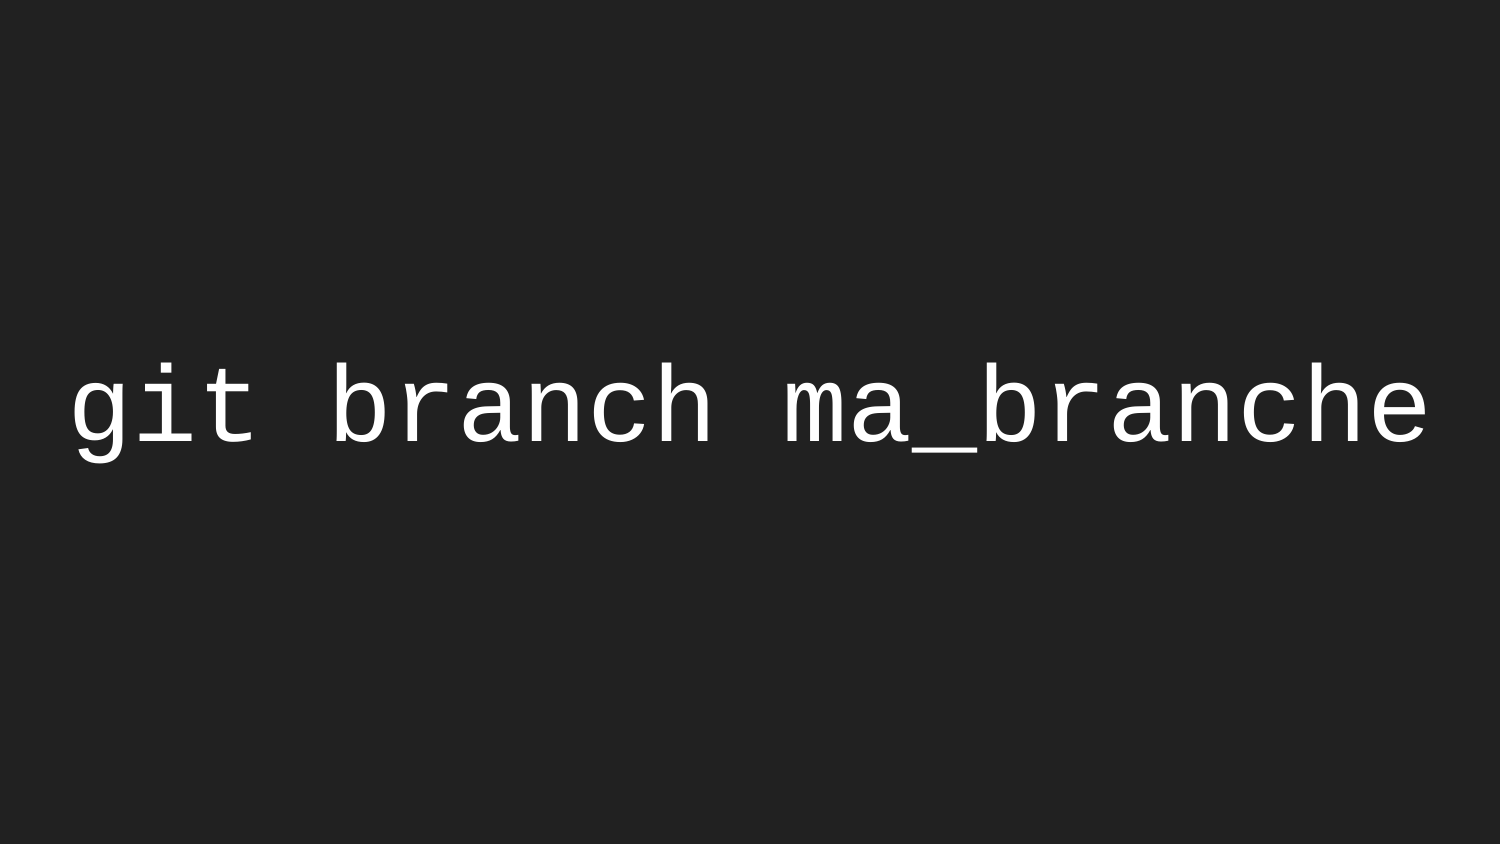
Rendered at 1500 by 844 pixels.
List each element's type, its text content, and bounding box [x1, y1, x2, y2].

text_box git branch ma_branche [51, 140, 1449, 478]
